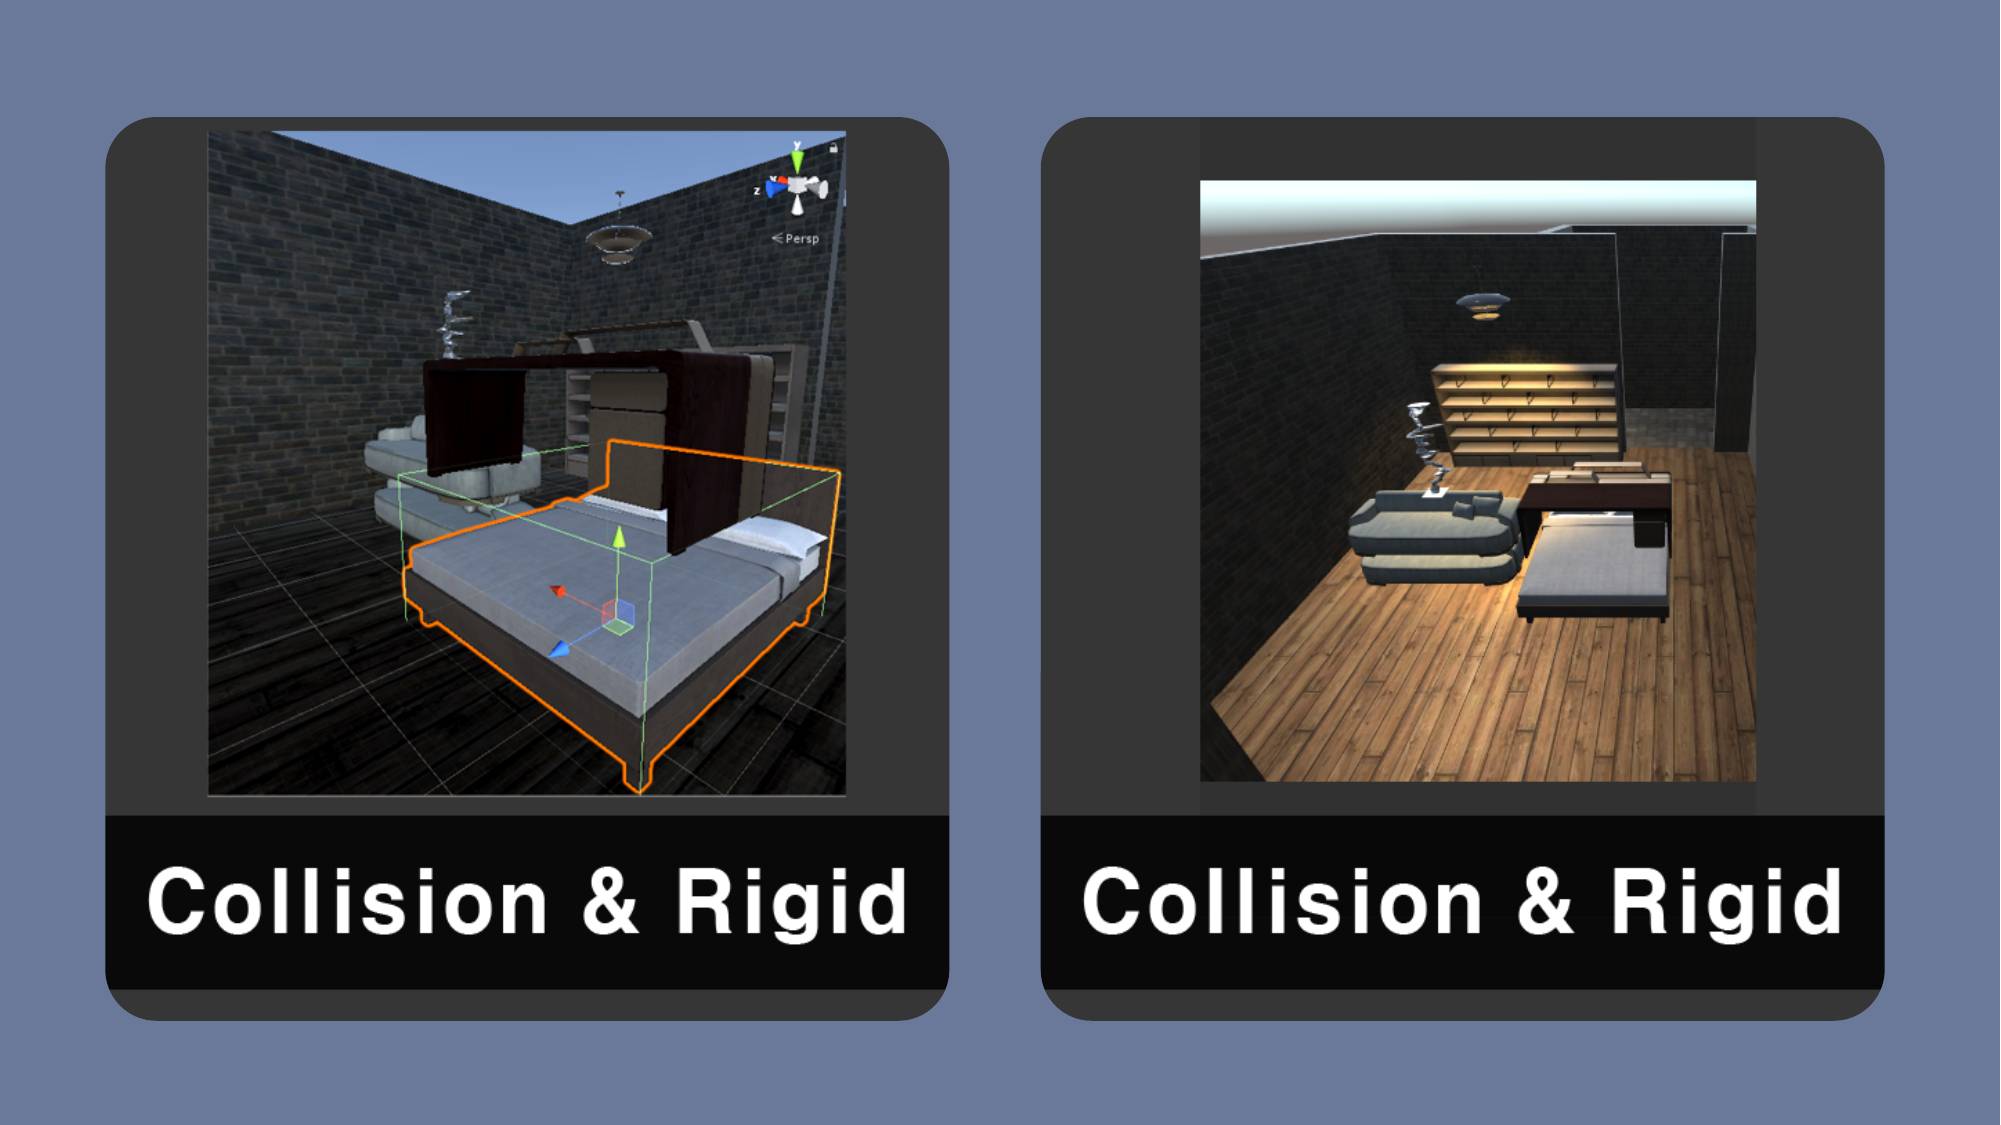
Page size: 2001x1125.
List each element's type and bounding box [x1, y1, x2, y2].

text_box [105, 117, 1885, 1021]
